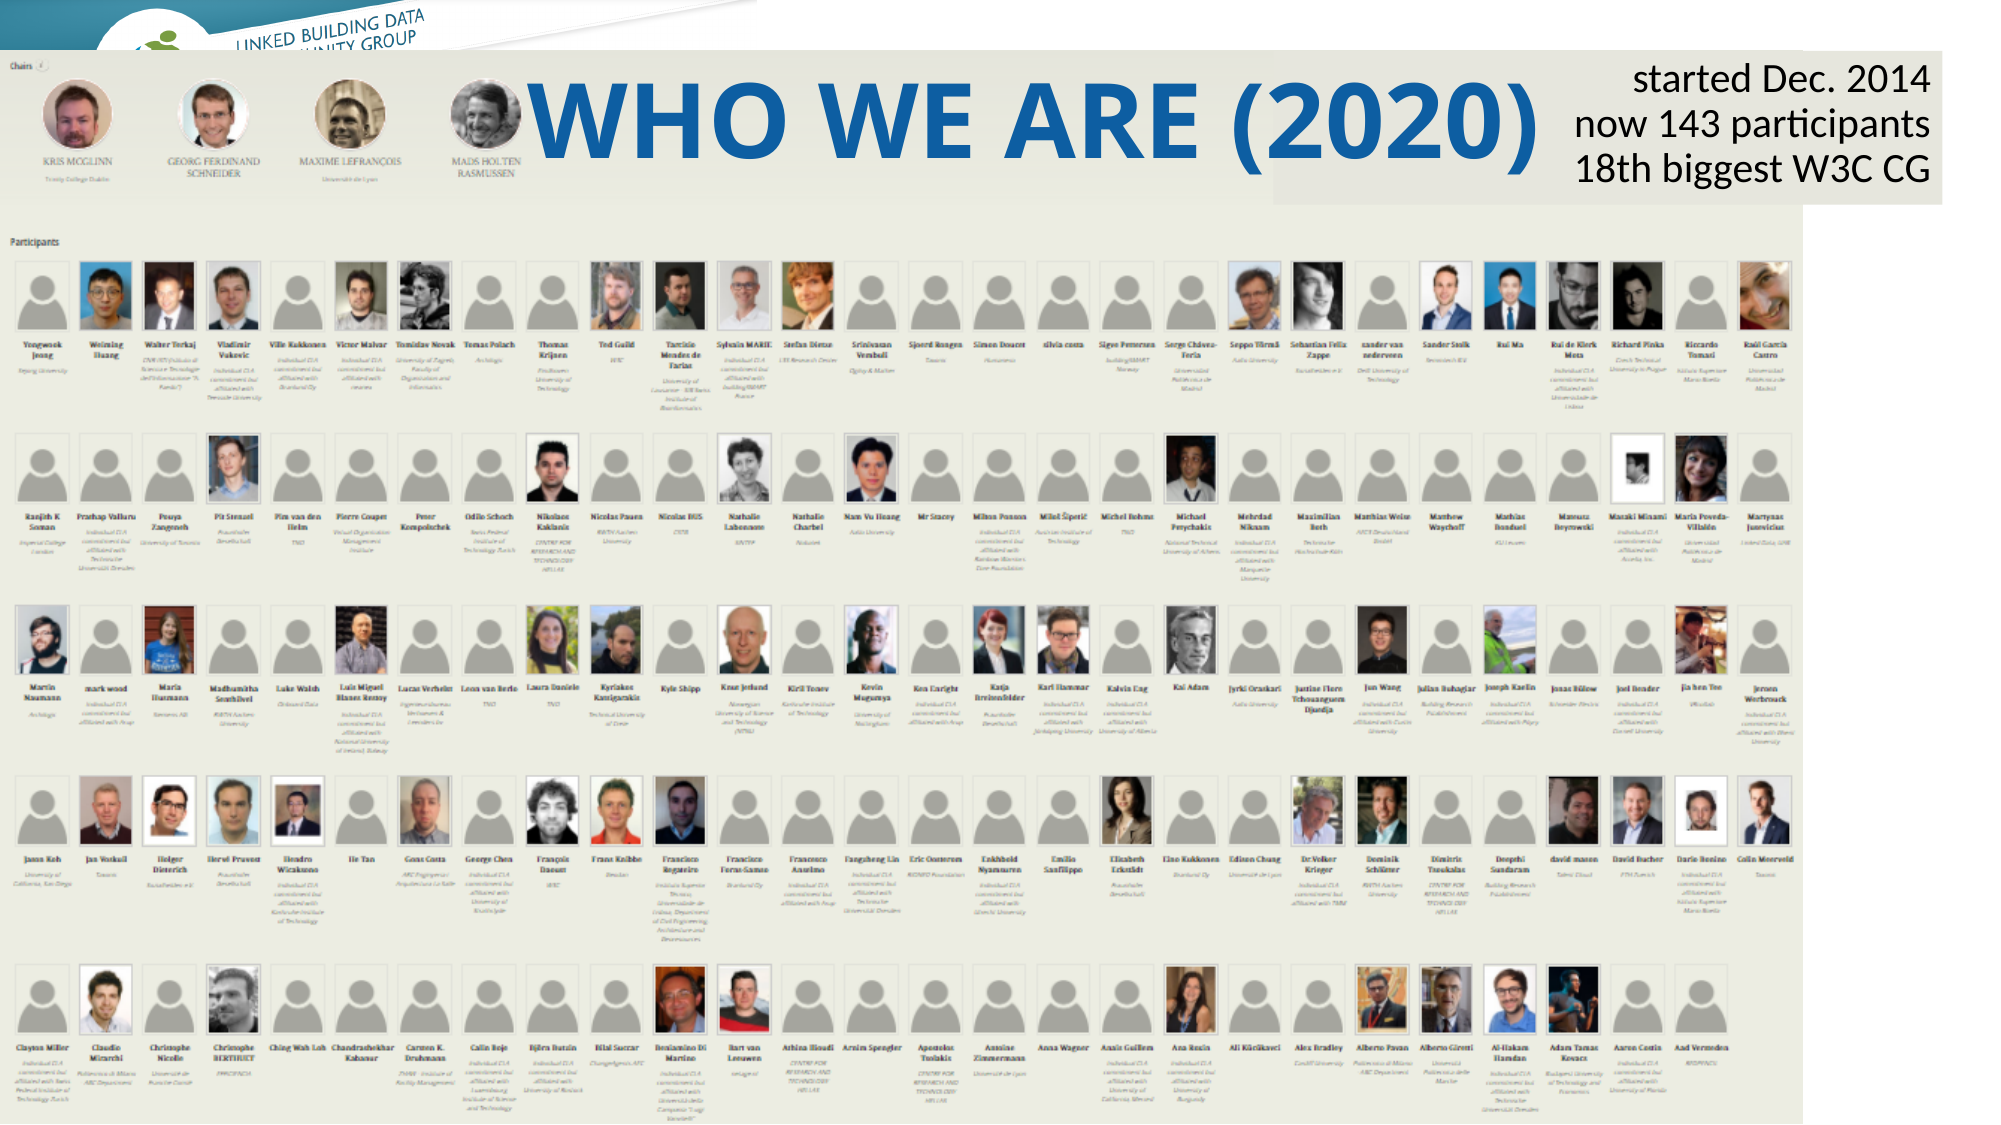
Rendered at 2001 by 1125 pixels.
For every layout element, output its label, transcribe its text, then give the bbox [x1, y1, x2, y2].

title Who we are (2020) [273, 16, 1795, 50]
text_box started Dec. 2014 now 143 participants 18th biggest W3C CG [1803, 50, 1943, 205]
picture [0, 0, 1803, 1124]
